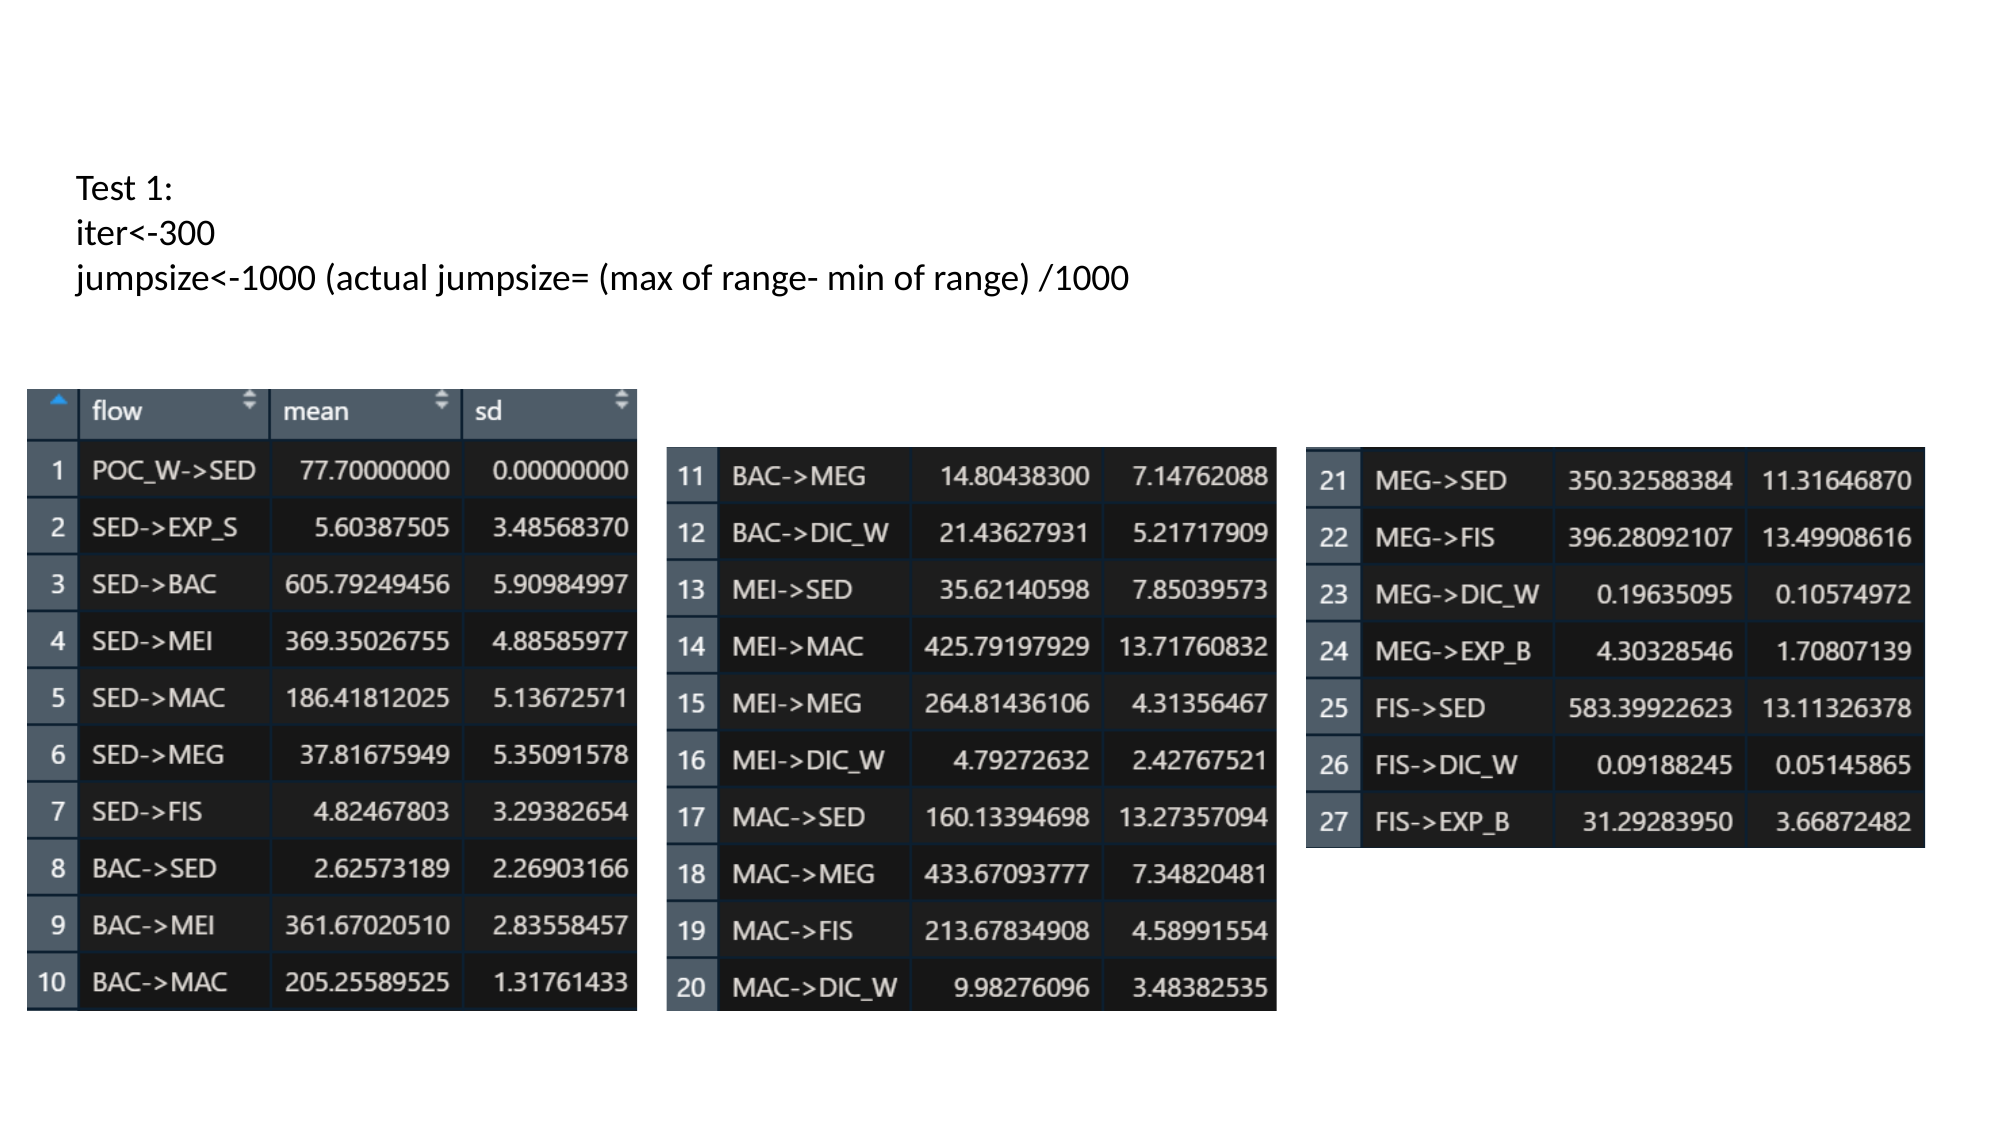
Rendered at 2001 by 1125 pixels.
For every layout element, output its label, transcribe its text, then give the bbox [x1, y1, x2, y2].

picture [1306, 447, 1926, 848]
picture [27, 389, 638, 1011]
text_box Test 1: iter<-300 jumpsize<-1000 (actual jumpsize= (max of range- min of range) /1000 [61, 155, 1444, 306]
picture [666, 447, 1277, 1011]
